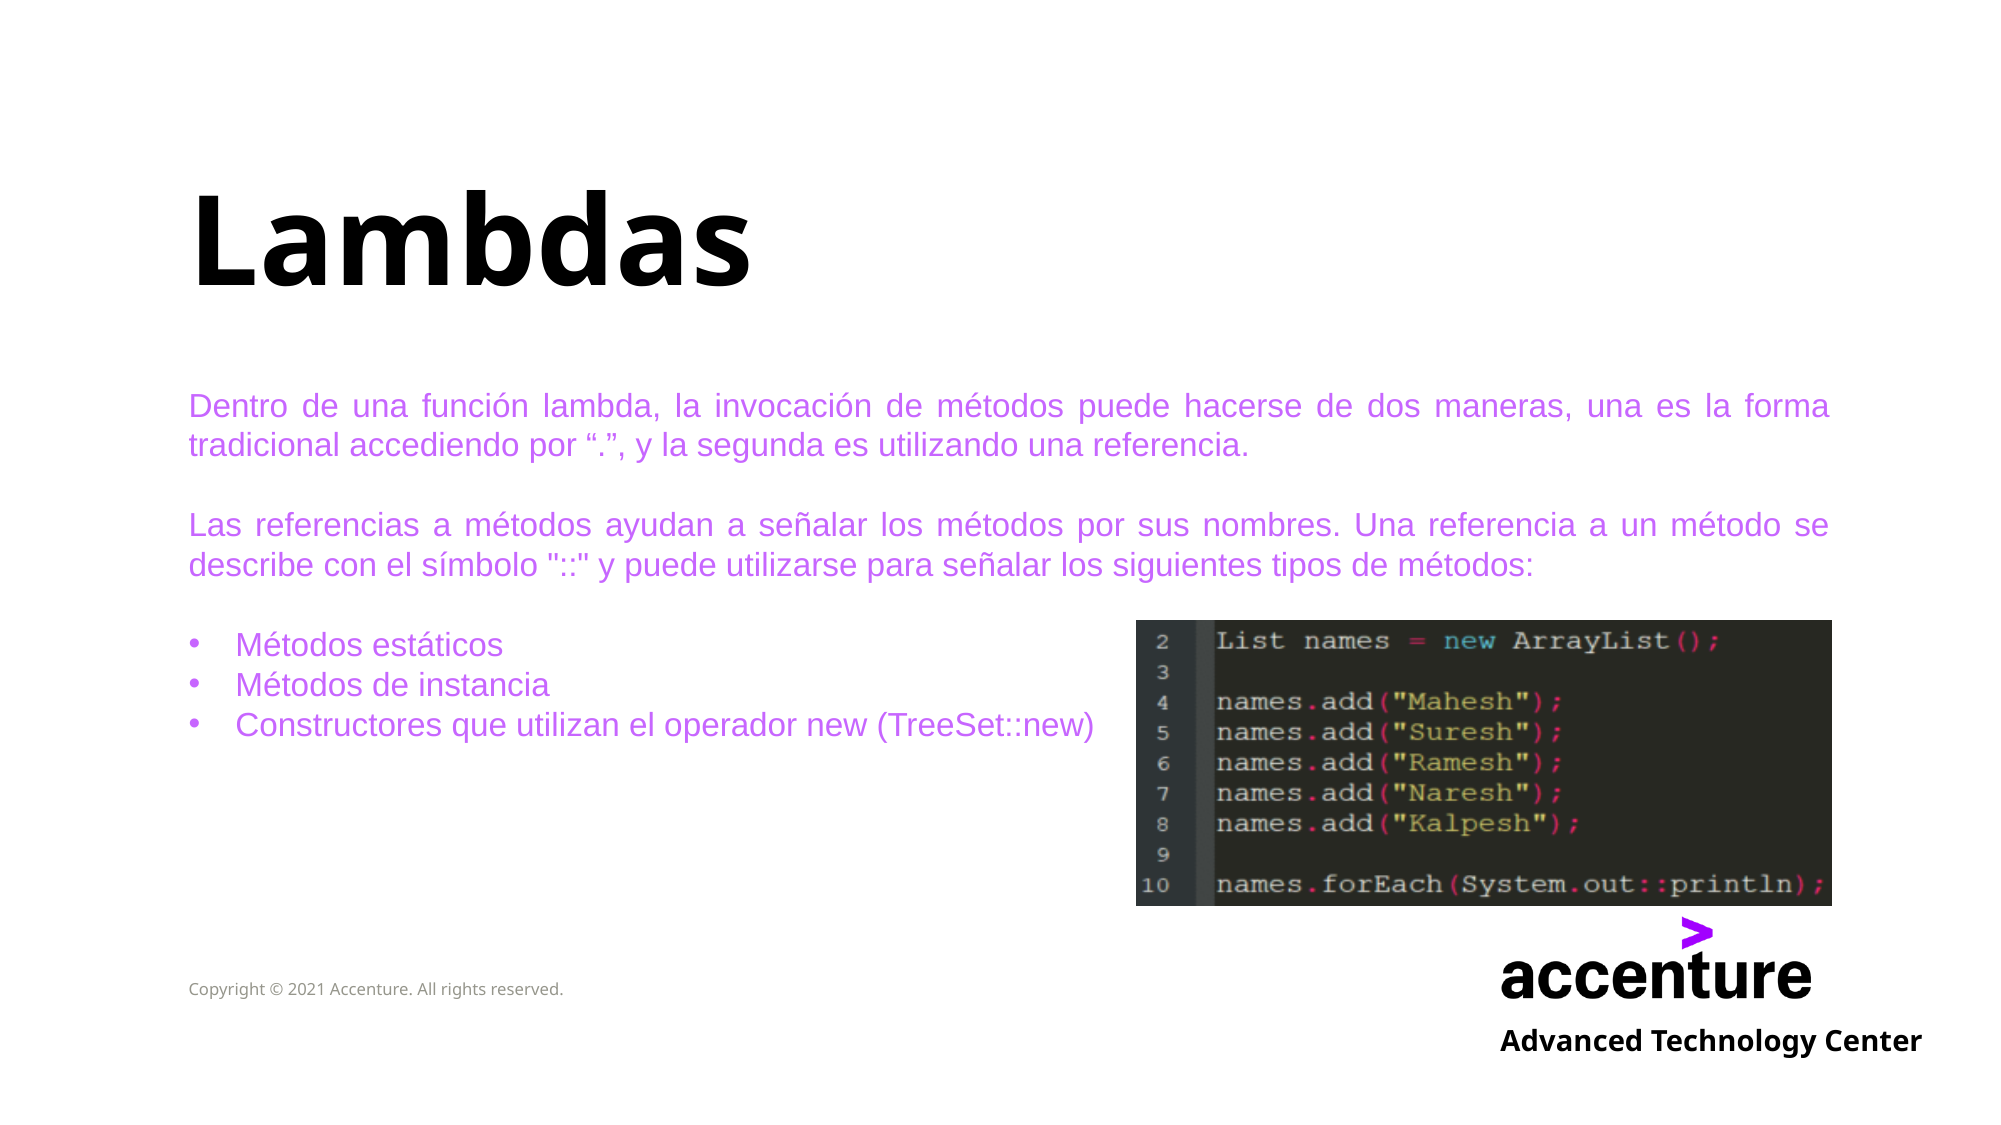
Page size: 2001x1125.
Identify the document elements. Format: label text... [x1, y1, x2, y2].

title Lambdas [188, 30, 1501, 313]
picture [1136, 620, 1832, 906]
text_box Dentro de una función lambda, la invocación de métodos puede hacerse de dos maneras, una es la forma tradicional accediendo por “.”, y la segunda es utilizando una referencia. Las referencias a métodos ayudan a señalar los métodos por sus nombres. Una referencia a un método se describe con el símbolo "::" y puede utilizarse para señalar los siguientes tipos de métodos: Métodos estáticos Métodos de instancia Constructores que utilizan el operador new (TreeSet::new) [188, 364, 1832, 798]
picture [1501, 916, 1811, 999]
